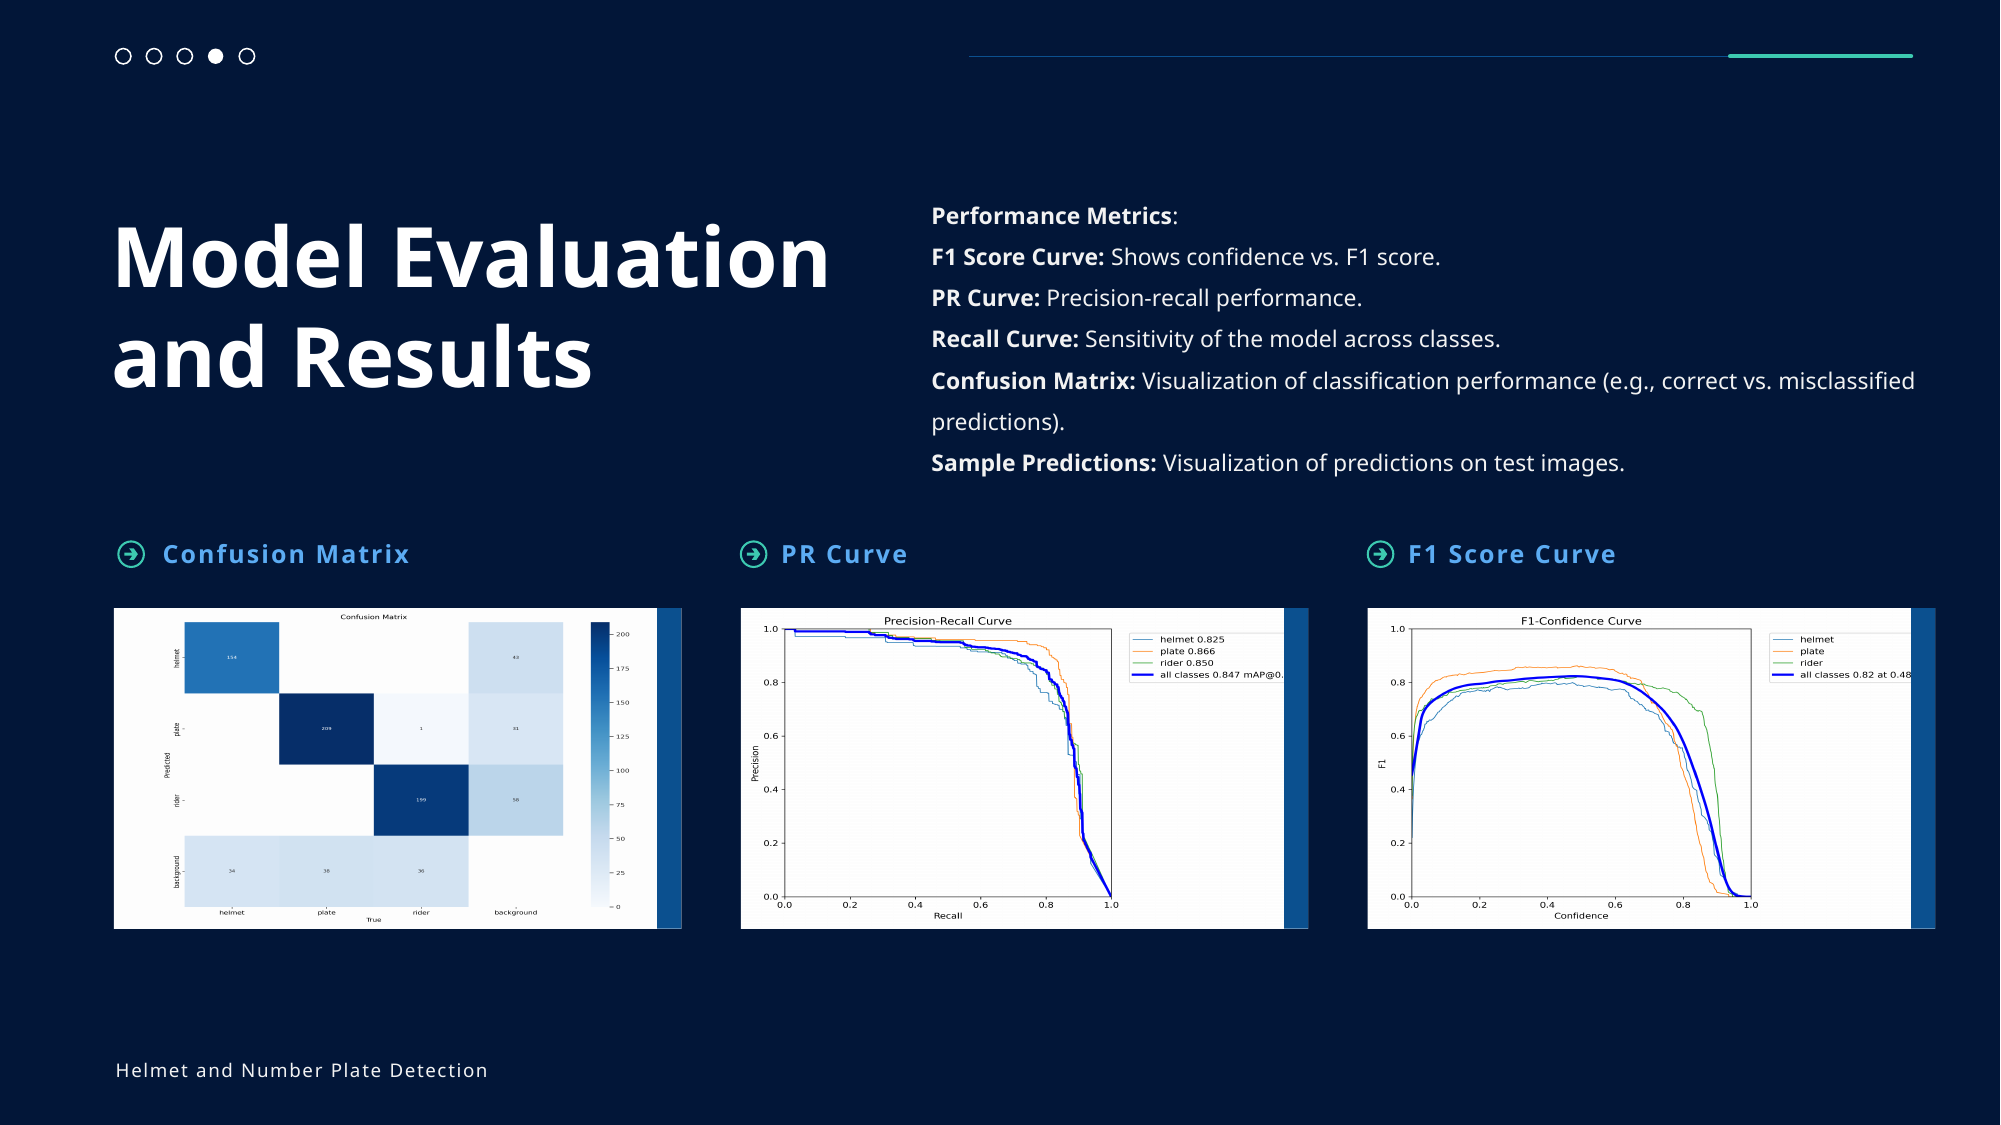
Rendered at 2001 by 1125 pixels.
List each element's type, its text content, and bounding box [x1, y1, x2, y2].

text_box Performance Metrics: F1 Score Curve: Shows confidence vs. F1 score. PR Curve: Precision-recall performance. Recall Curve: Sensitivity of the model across classes. Confusion Matrix: Visualization of classification performance (e.g., correct vs. misclassified predictions). Sample Predictions: Visualization of predictions on test images. [916, 180, 1936, 484]
text_box Helmet and Number Plate Detection [100, 1051, 794, 1089]
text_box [740, 541, 767, 567]
picture [740, 608, 1309, 929]
text_box Confusion Matrix [147, 531, 582, 577]
picture [113, 608, 682, 929]
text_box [115, 48, 255, 64]
picture [1367, 608, 1936, 929]
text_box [118, 541, 144, 567]
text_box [1367, 541, 1394, 567]
text_box Model Evaluation and Results [96, 196, 852, 412]
text_box PR Curve [766, 531, 1289, 577]
text_box F1 Score Curve [1393, 531, 1862, 577]
